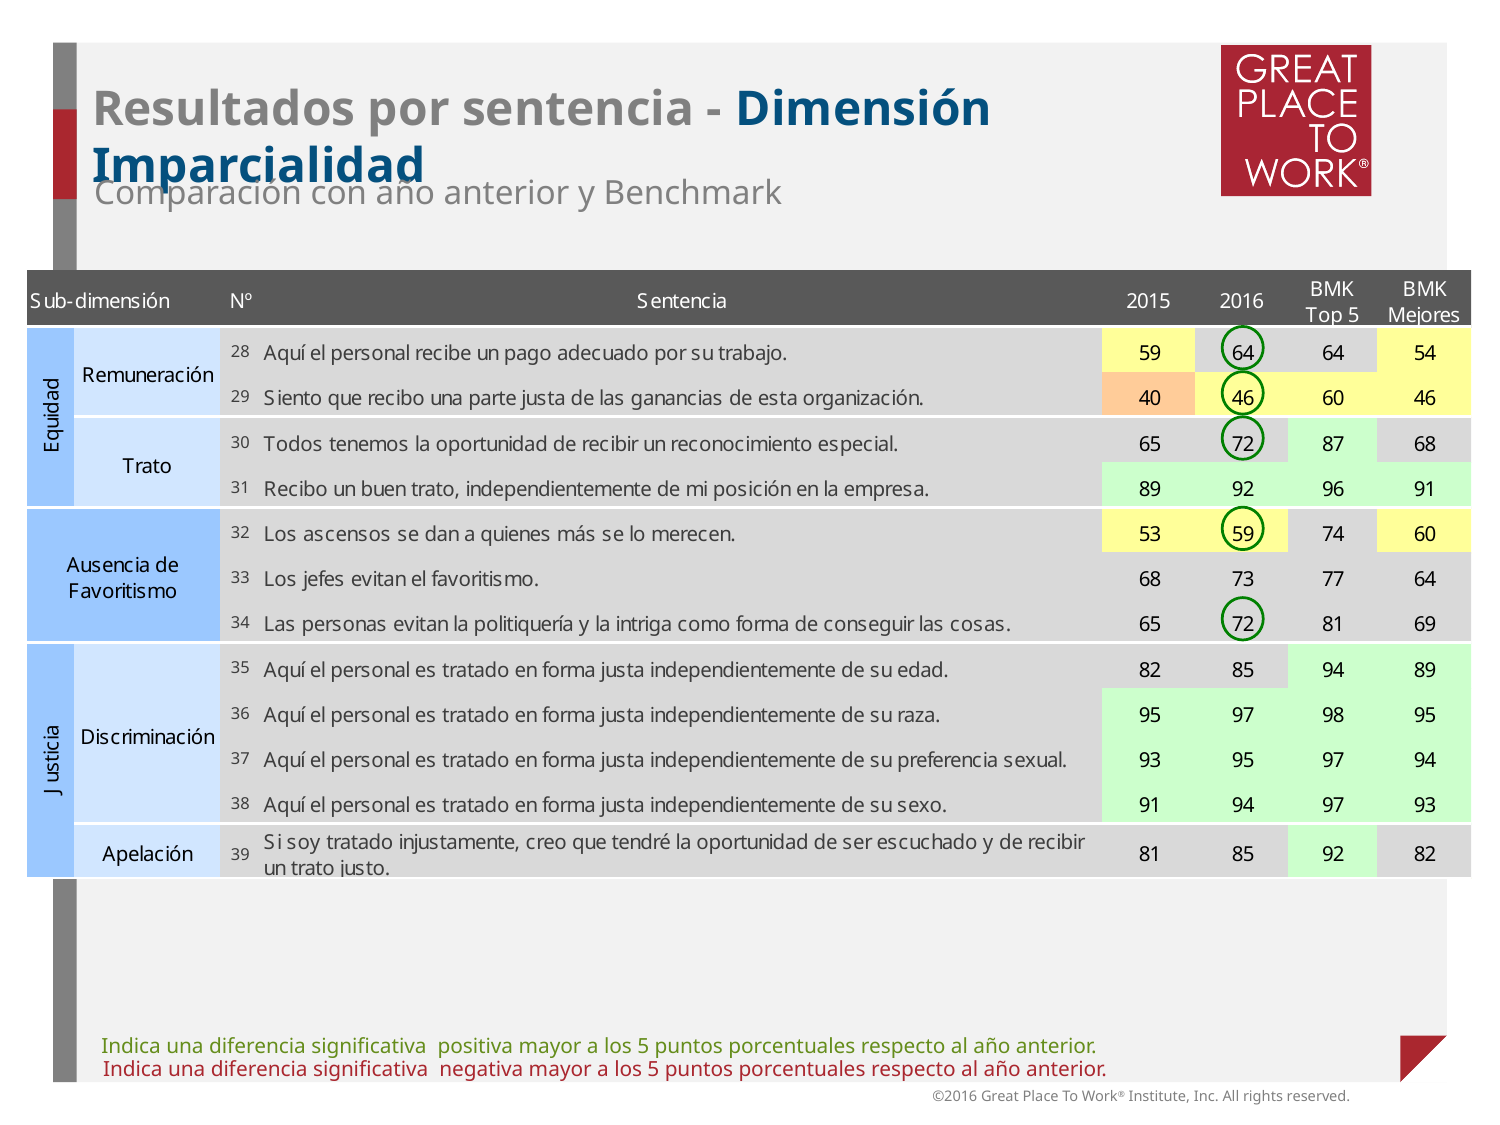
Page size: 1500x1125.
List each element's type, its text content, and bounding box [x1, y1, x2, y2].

title Resultados por sentencia - Dimensión Imparcialidad [77, 114, 1317, 205]
subtitle Comparación con año anterior y Benchmark [79, 164, 1104, 220]
picture [25, 268, 1473, 880]
text_box Indica una diferencia significativa positiva mayor a los 5 puntos porcentuales respecto al año anterior. [86, 1024, 1112, 1065]
text_box Indica una diferencia significativa negativa mayor a los 5 puntos porcentuales respecto al año anterior. [88, 1048, 1122, 1089]
